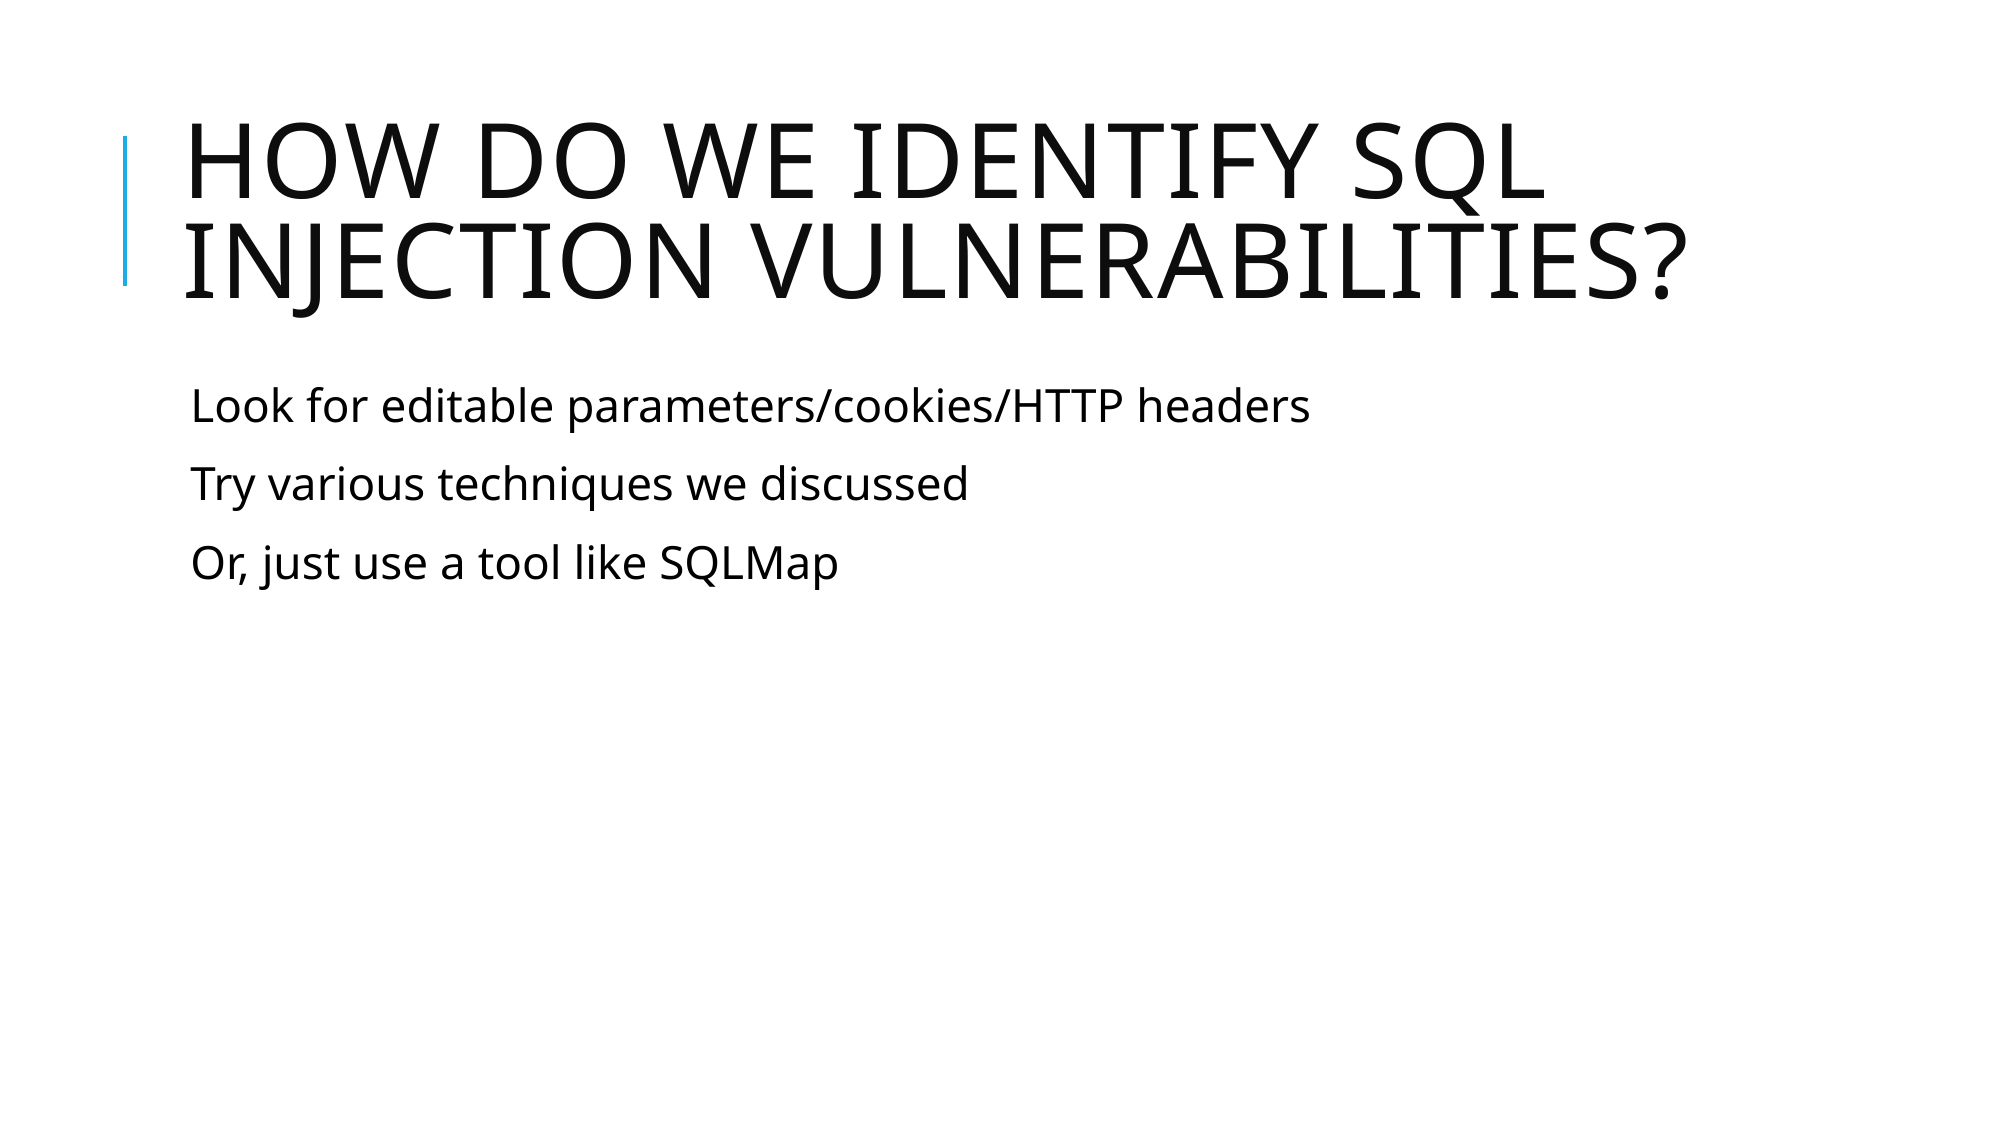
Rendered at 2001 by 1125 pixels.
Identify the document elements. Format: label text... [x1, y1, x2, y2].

title How do we identify SQL Injection vulnerabilities? [168, 96, 1763, 342]
list Look for editable parameters/cookies/HTTP headers Try various techniques we discussed Or, just use a tool like SQLMap [168, 375, 1763, 1035]
